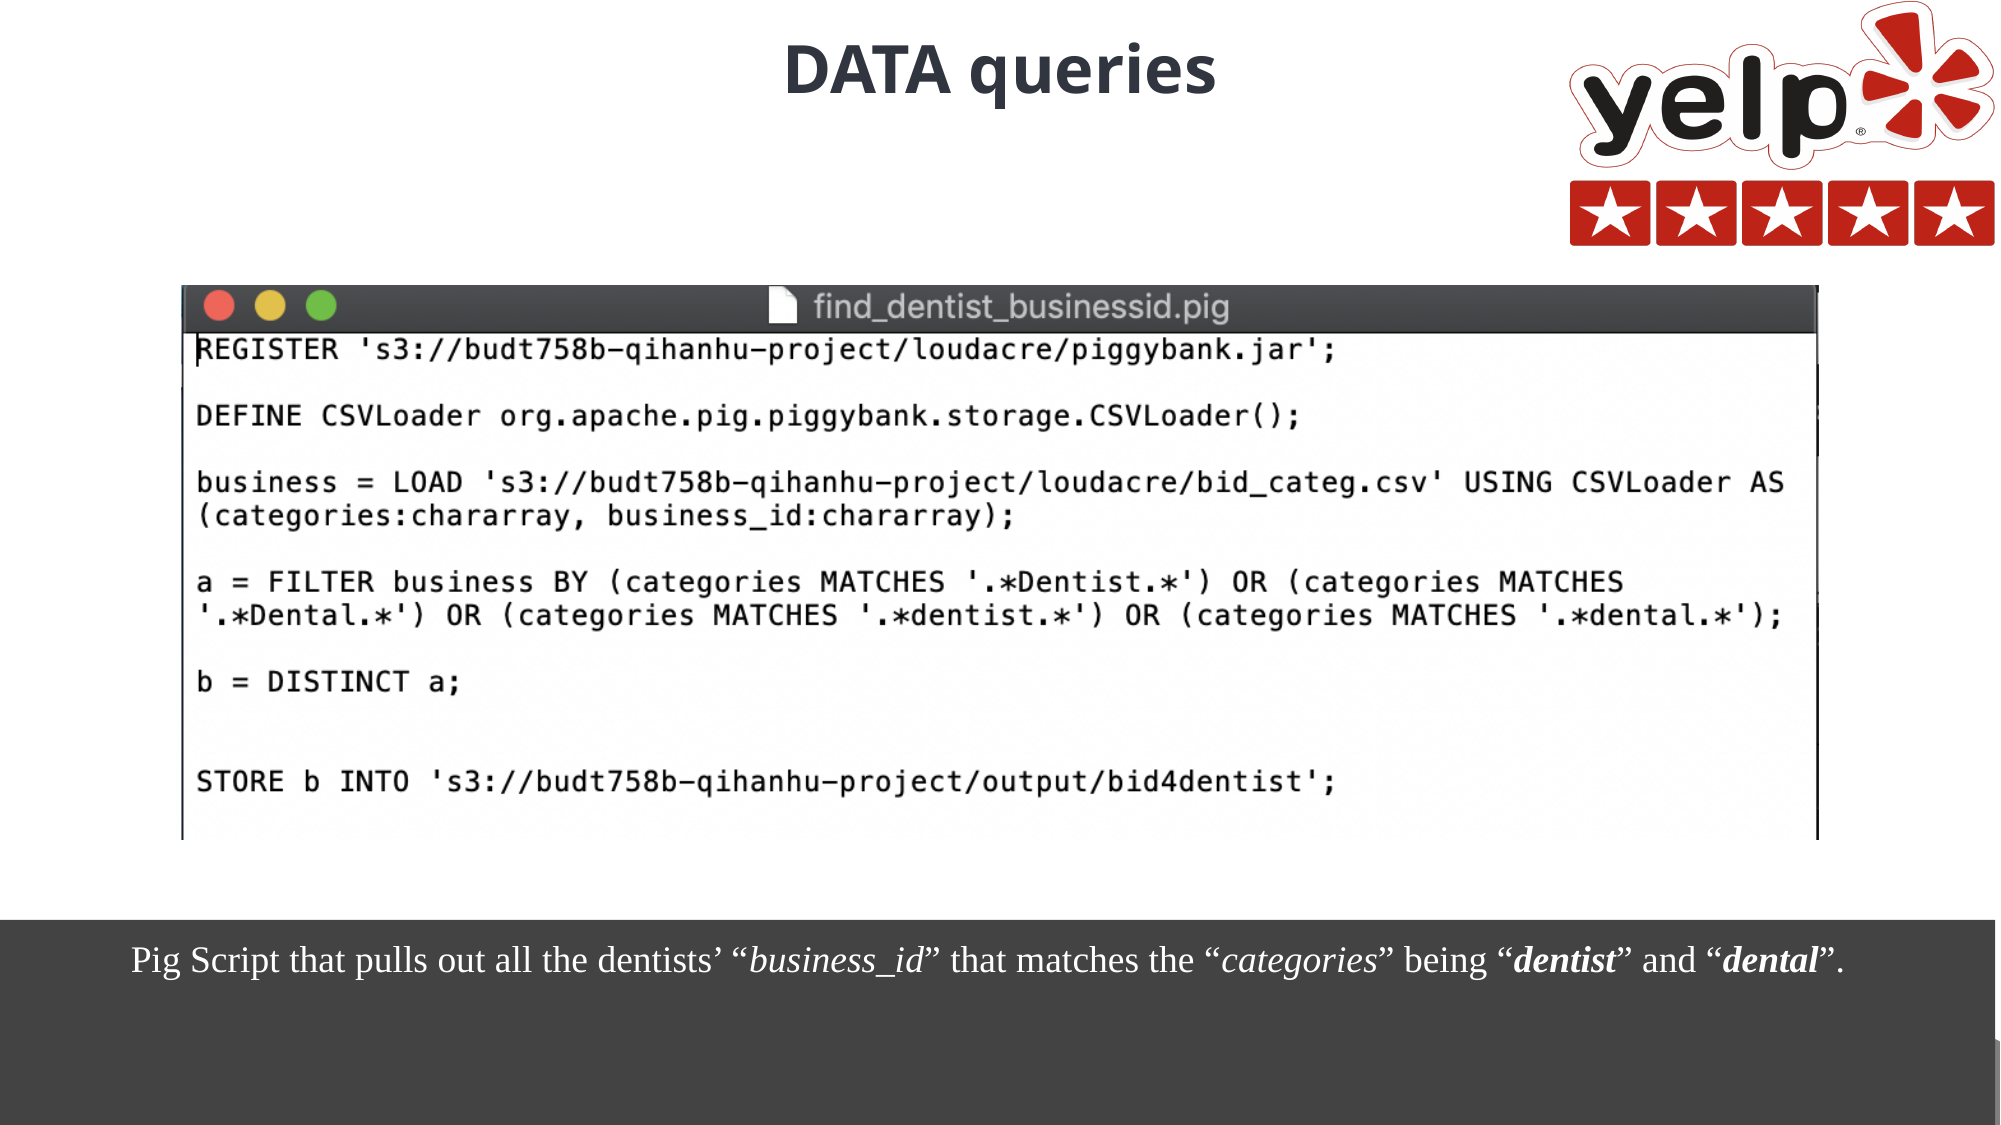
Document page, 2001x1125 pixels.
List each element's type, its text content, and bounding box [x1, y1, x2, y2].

text_box 4 [1996, 1063, 2000, 1114]
picture [180, 285, 1819, 840]
text_box [1996, 1114, 2000, 1125]
picture [1569, 0, 1996, 247]
text_box DATA queries [774, 27, 1226, 108]
text_box Pig Script that pulls out all the dentists’ “business_id” that matches the “categories” being “dentist” and “dental”. [0, 919, 1996, 1125]
text_box [1996, 1039, 2000, 1063]
